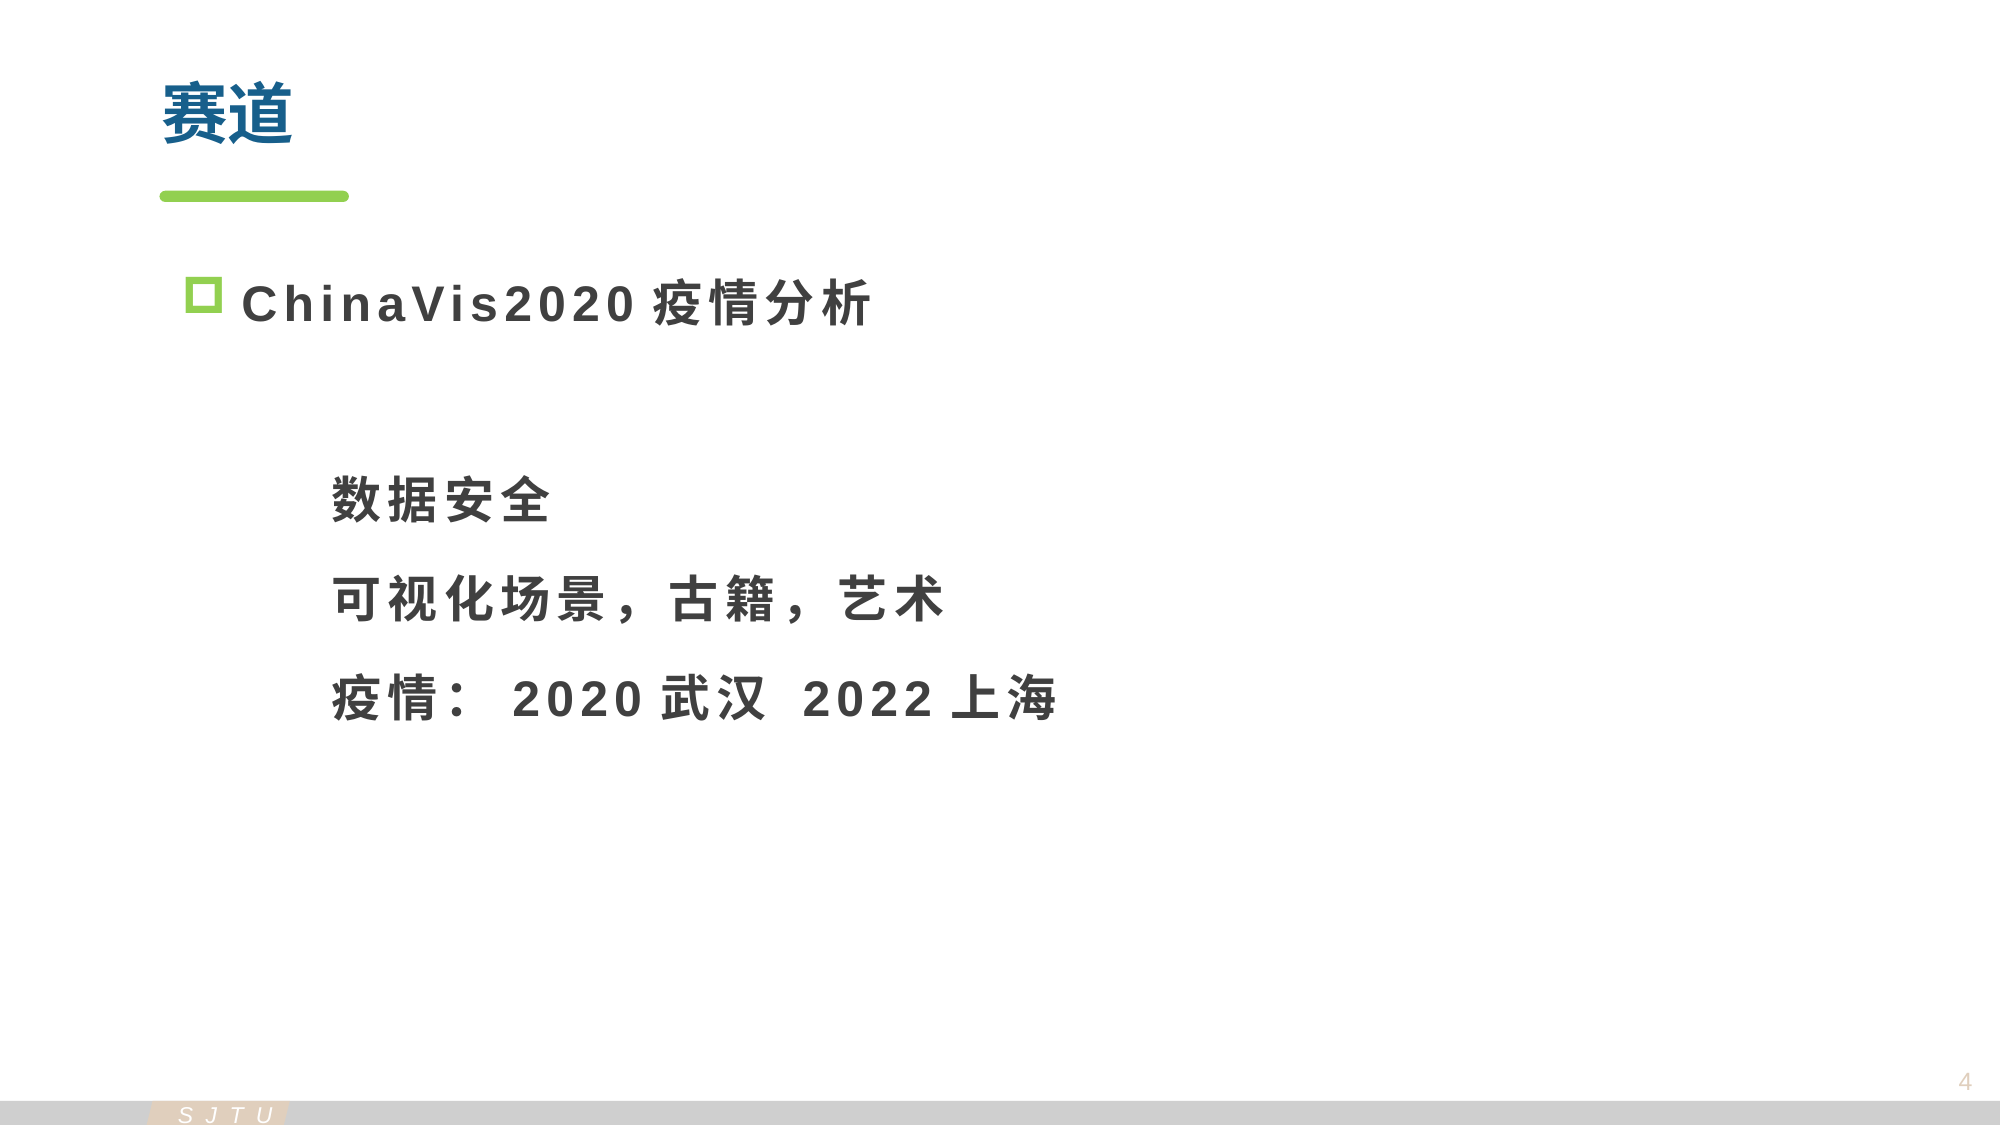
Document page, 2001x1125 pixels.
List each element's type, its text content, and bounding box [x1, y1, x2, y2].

list 赛道 [146, 62, 1750, 161]
list ChinaVis2020疫情分析 数据安全 可视化场景，古籍，艺术 疫情：2020武汉 2022上海 [166, 245, 1873, 949]
slide_number 4 [1817, 1052, 1988, 1109]
